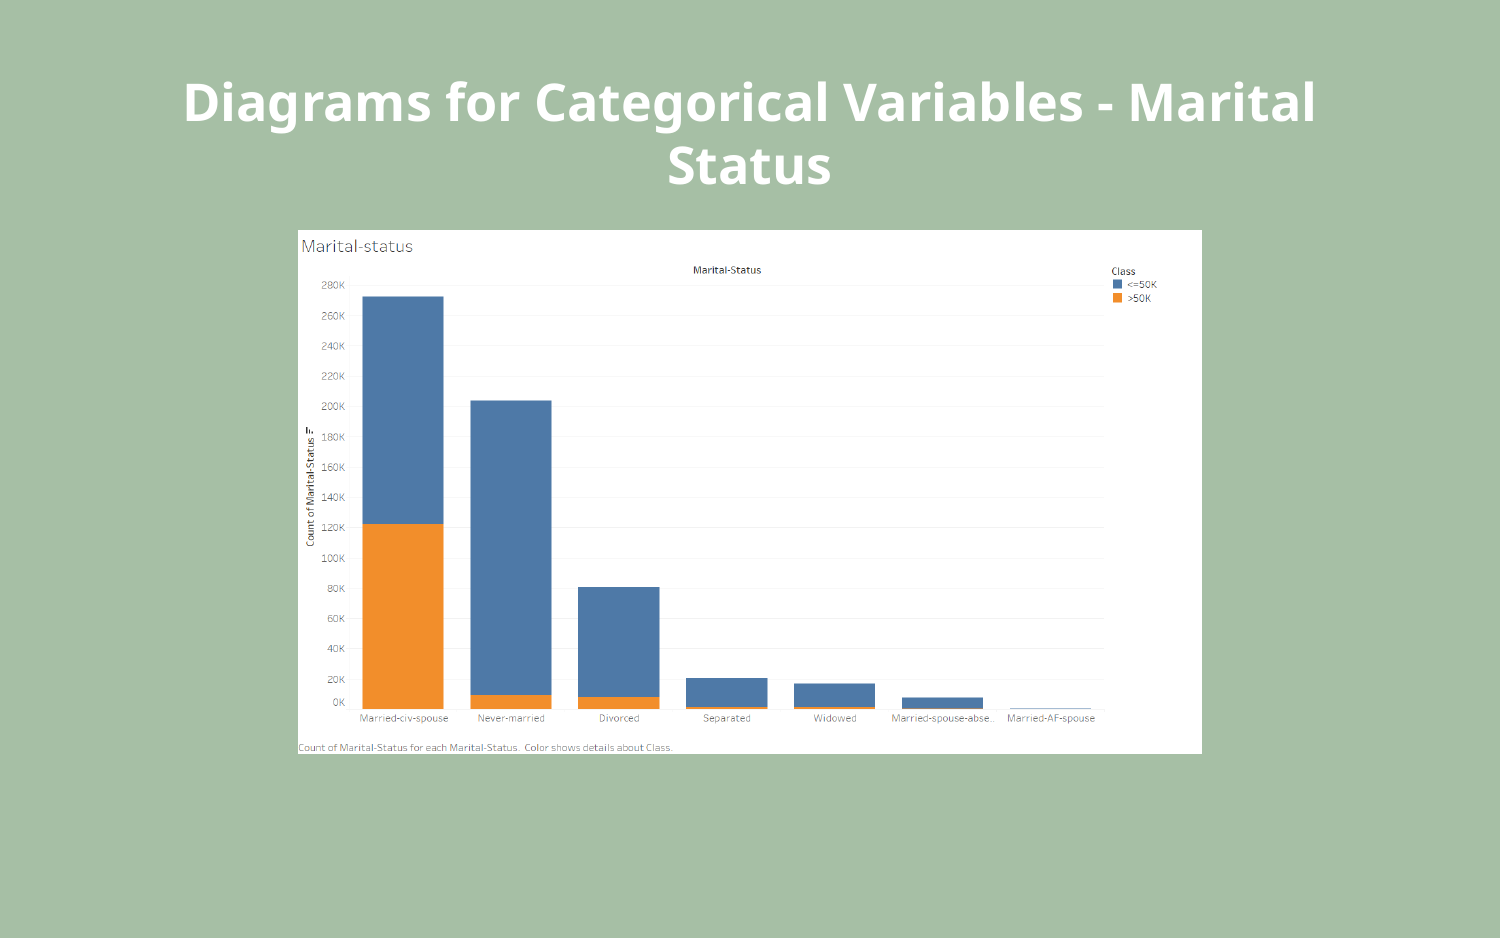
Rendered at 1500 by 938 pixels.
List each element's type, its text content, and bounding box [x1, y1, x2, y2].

picture [298, 230, 1202, 754]
title Diagrams for Categorical Variables - Marital Status [109, 54, 1391, 137]
